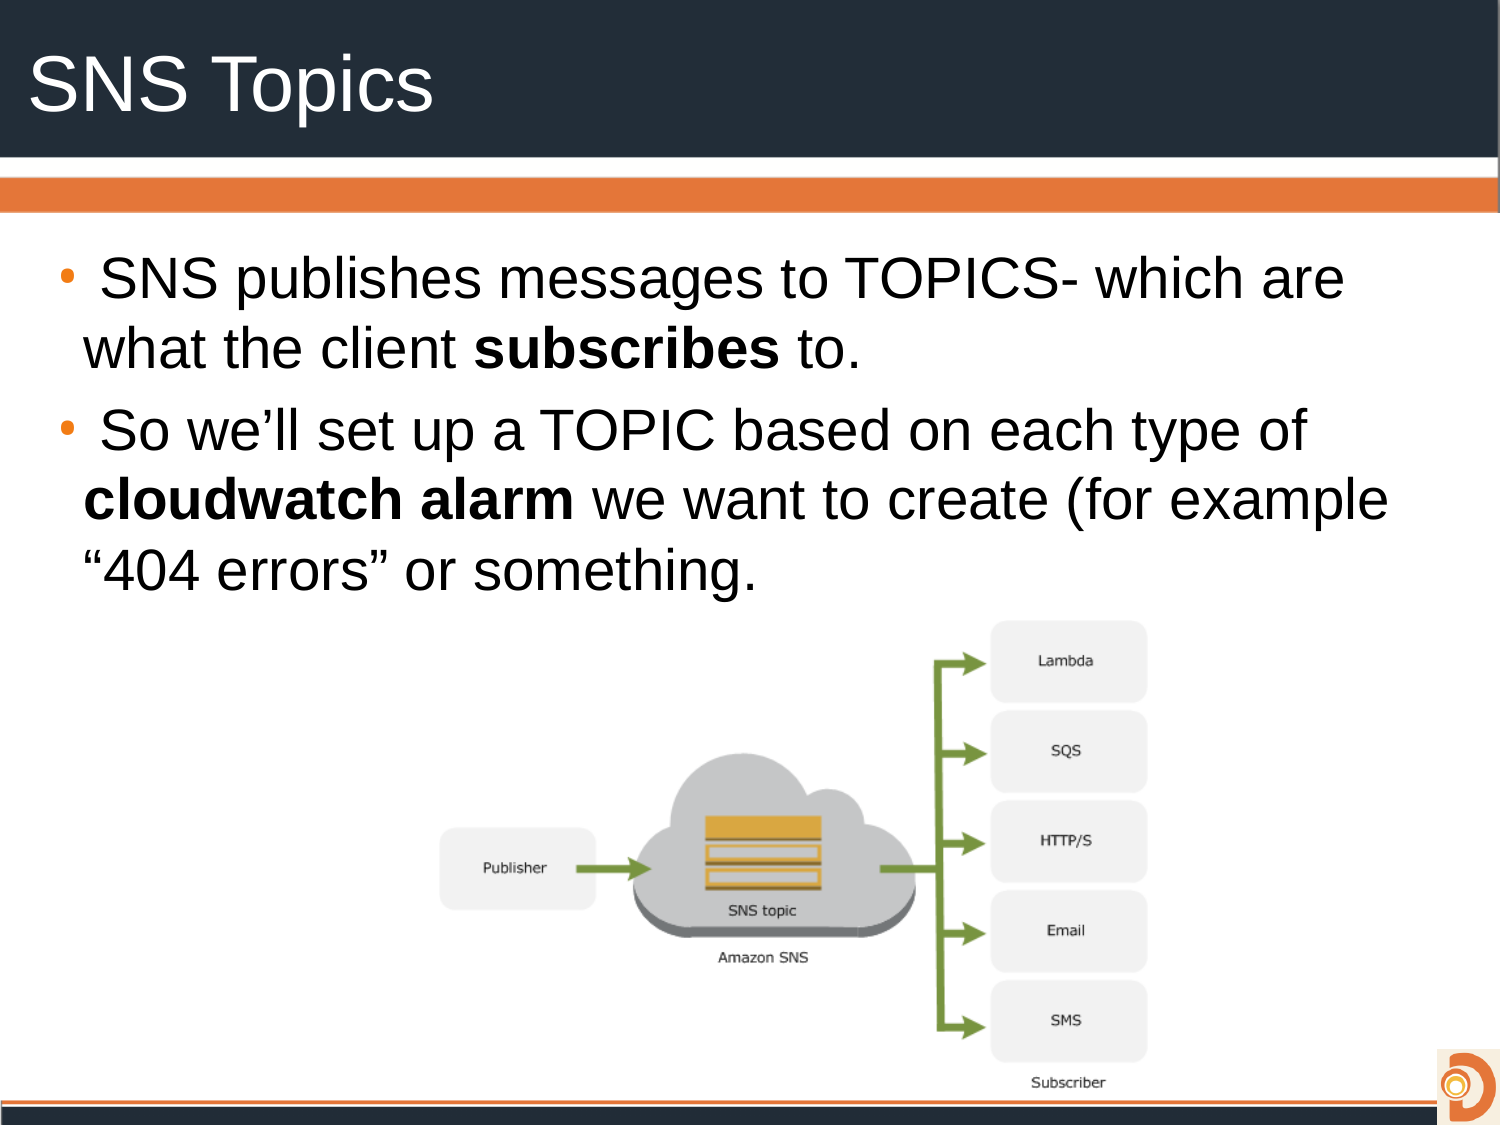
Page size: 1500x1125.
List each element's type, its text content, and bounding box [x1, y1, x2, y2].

list SNS publishes messages to TOPICS- which are what the client subscribes to. So we’ll set up a TOPIC based on each type of cloudwatch alarm we want to create (for example “404 errors” or something. [12, 224, 1488, 1050]
picture [2, 1049, 1500, 1125]
title SNS Topics [12, 24, 1488, 136]
picture [0, 0, 1500, 213]
picture [439, 620, 1148, 1093]
